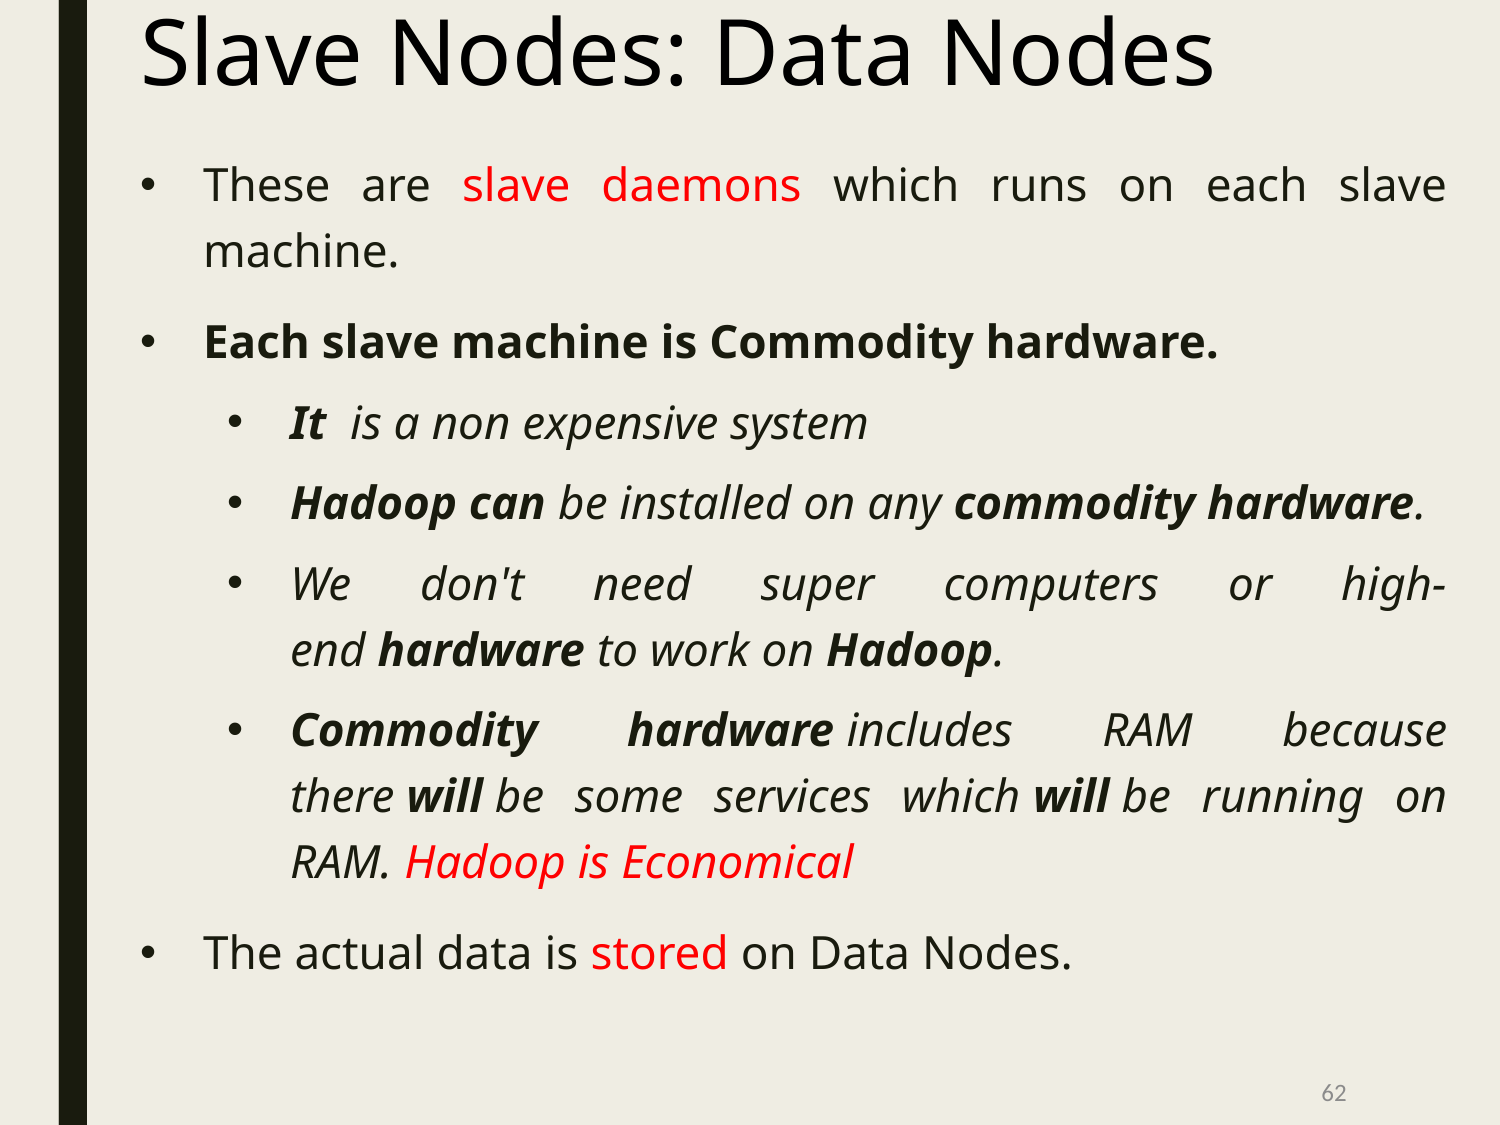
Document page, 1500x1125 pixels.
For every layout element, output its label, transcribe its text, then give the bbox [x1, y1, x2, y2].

slide_number ‹#› [1165, 1058, 1362, 1125]
title Slave Nodes: Data Nodes [125, 0, 1307, 137]
list These are slave daemons which runs on each slave machine. Each slave machine is Commodity hardware. It is a non expensive system Hadoop can be installed on any commodity hardware. We don't need super computers or high-end hardware to work on Hadoop. Commodity hardware includes RAM because there will be some services which will be running on RAM. Hadoop is Economical The actual data is stored on Data Nodes. [125, 137, 1463, 1059]
